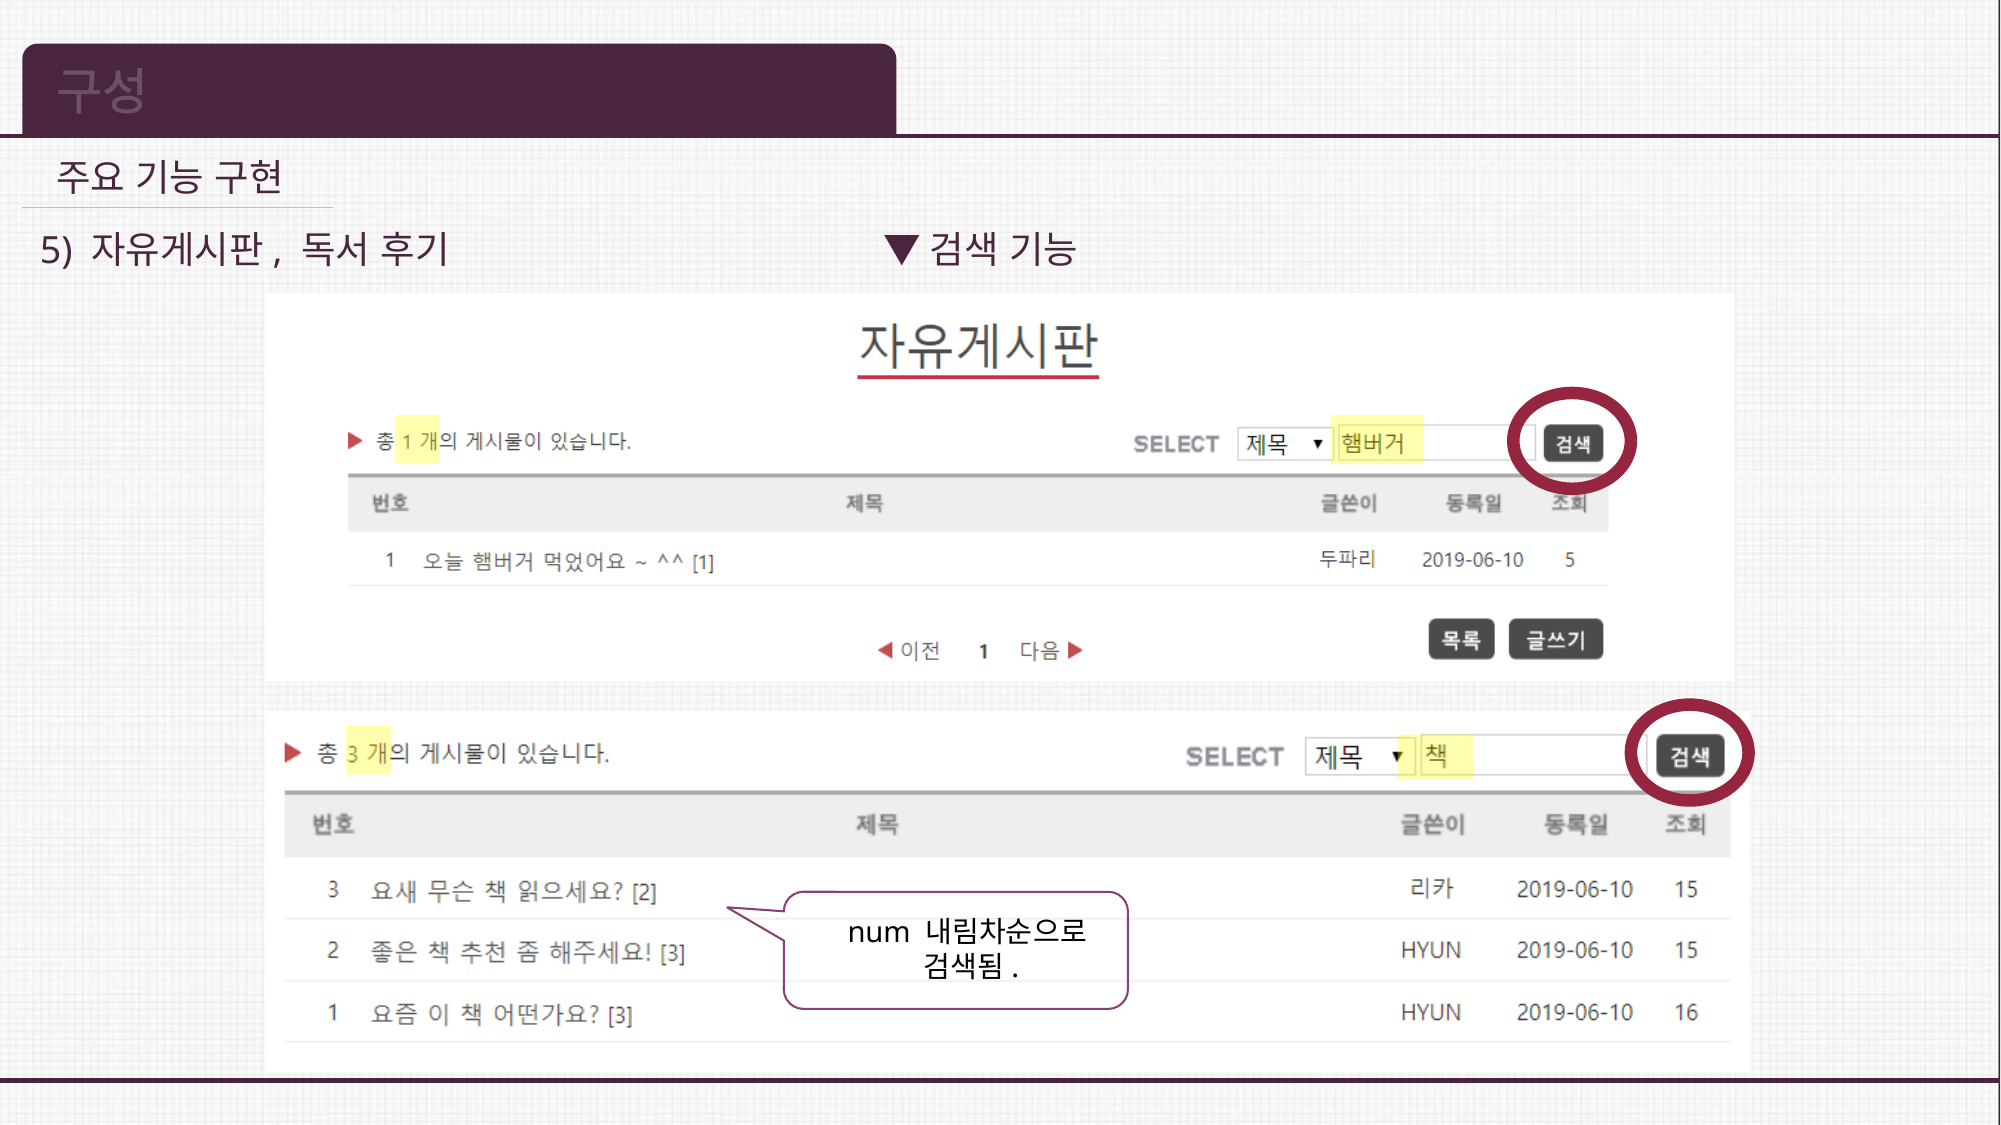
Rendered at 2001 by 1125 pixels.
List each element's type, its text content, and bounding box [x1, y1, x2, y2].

text_box [1658, 703, 1722, 711]
picture [0, 0, 2001, 1125]
text_box 5) 자유게시판, 독서 후기 [24, 218, 757, 279]
text_box [21, 42, 898, 134]
text_box 주요 기능 구현 [41, 146, 774, 207]
text_box ▼검색 기능 [868, 218, 1244, 279]
text_box 구성 [41, 51, 549, 127]
